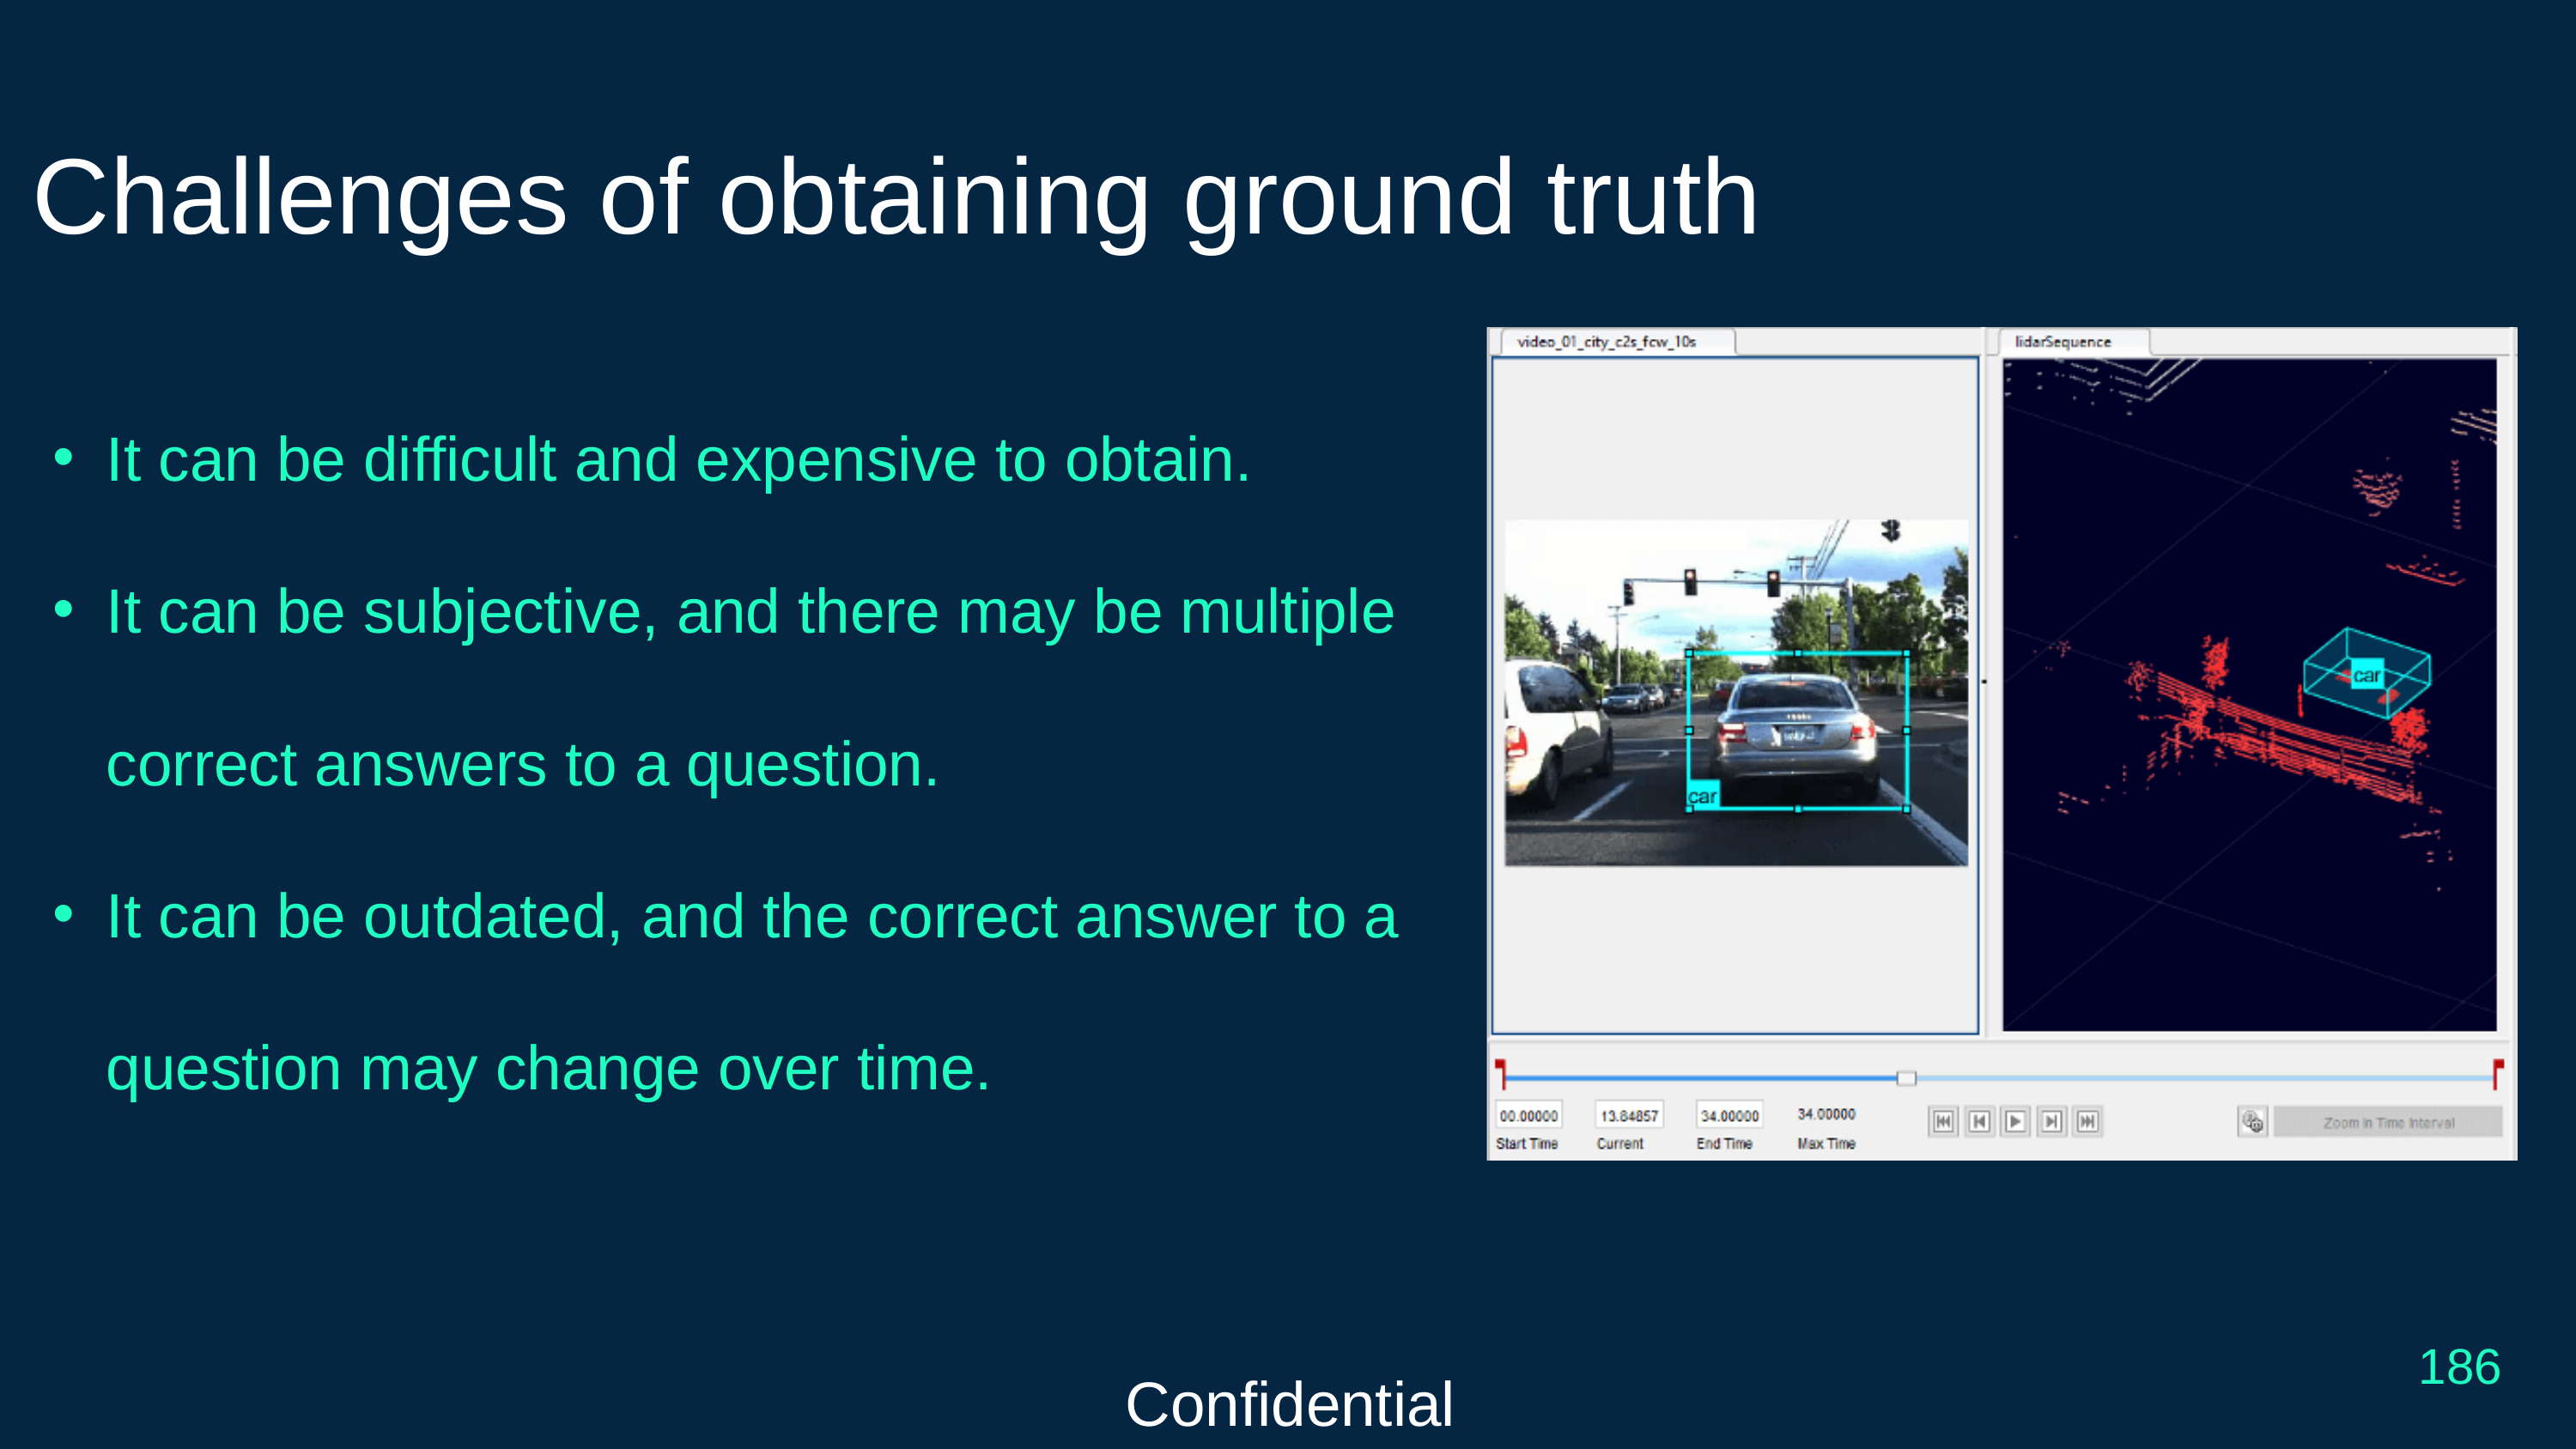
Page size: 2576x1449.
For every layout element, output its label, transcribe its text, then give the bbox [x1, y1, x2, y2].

text_box [1486, 327, 2518, 1161]
text_box It can be difficult and expensive to obtain. It can be subjective, and there may be multiple correct answers to a question. It can be outdated, and the correct answer to a question may change over time. [0, 342, 1443, 1102]
text_box Challenges of obtaining ground truth [0, 105, 1866, 256]
text_box 186 [2345, 1324, 2576, 1394]
text_box Confidential [1018, 1350, 1564, 1439]
